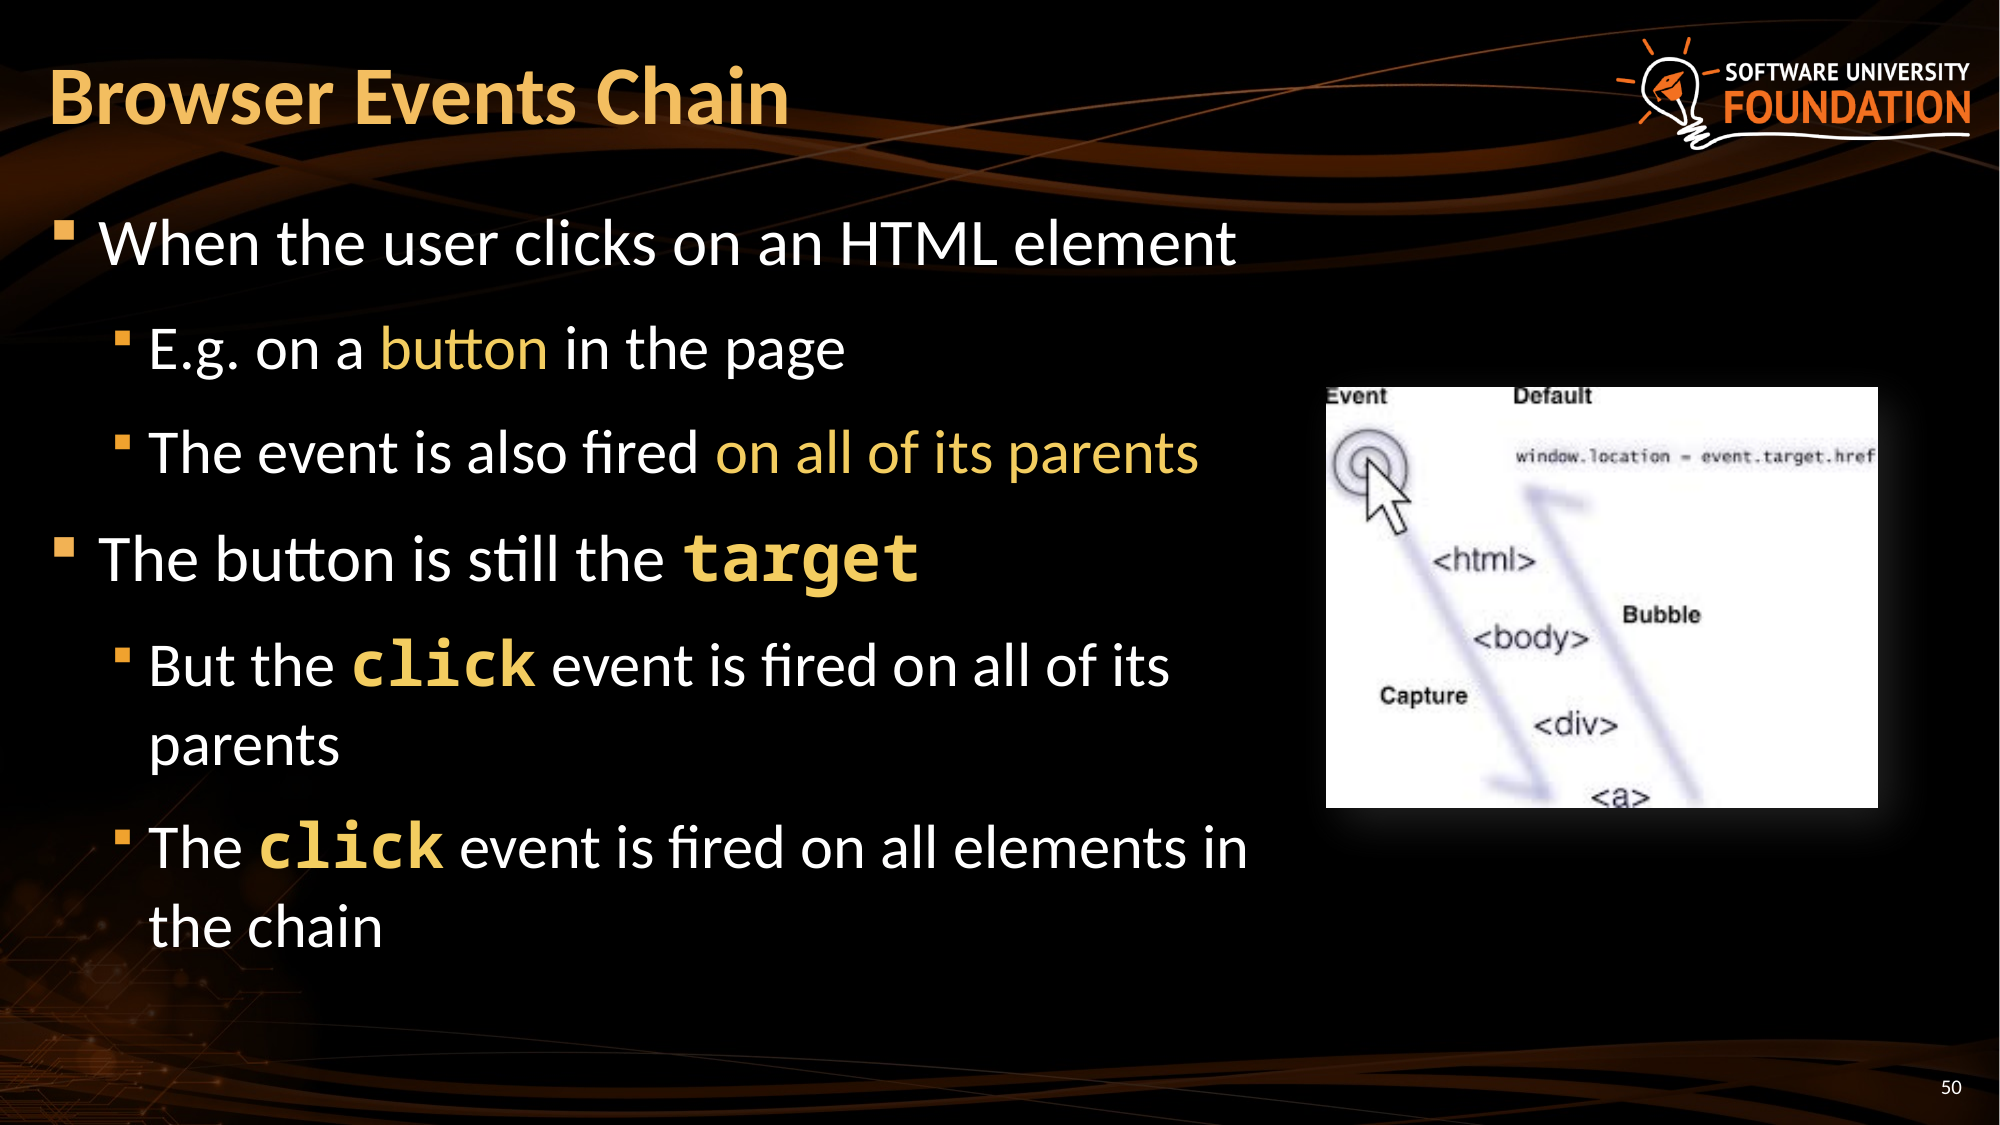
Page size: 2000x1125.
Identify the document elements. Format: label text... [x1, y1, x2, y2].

title Browser Events Chain [30, 6, 1602, 189]
picture [0, 0, 2000, 1125]
list When the user clicks on an HTML element E.g. on a button in the page The event is also fired on all of its parents The button is still the target But the click event is fired on all of its parents The click event is fired on all elements in the chain [31, 189, 1300, 1103]
slide_number 50 [1897, 1070, 1968, 1103]
